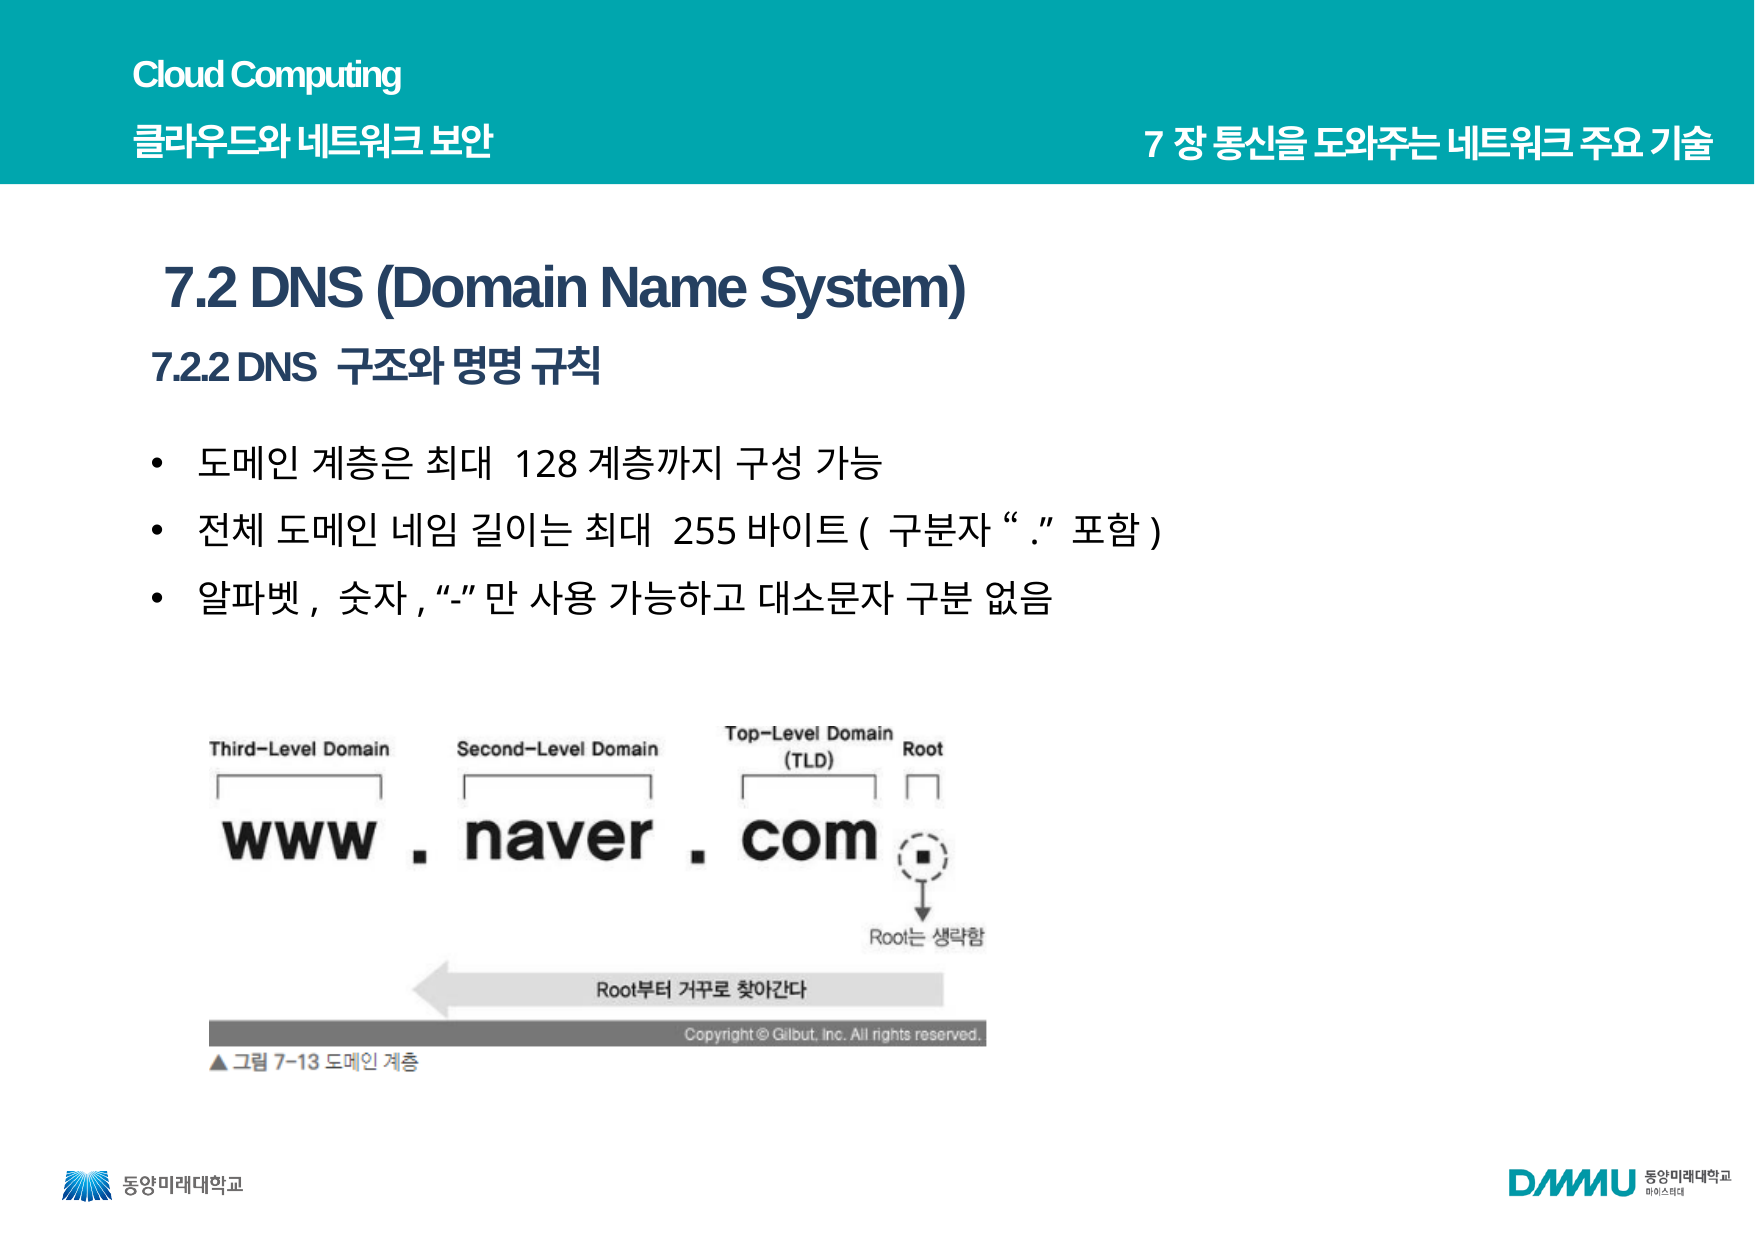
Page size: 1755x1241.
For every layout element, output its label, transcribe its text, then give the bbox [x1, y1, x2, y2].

text_box 7.2 DNS (Domain Name System) [149, 206, 983, 327]
picture [75, 1171, 99, 1179]
text_box 도메인 계층은 최대 128계층까지 구성 가능 전체 도메인 네임 길이는 최대 255바이트( 구분자 “.” 포함) 알파벳, 숫자, “-”만 사용 가능하고 대소문자 구분 없음 [135, 409, 1740, 628]
text_box 7.2.2 DNS 구조와 명명 규칙 [135, 307, 948, 398]
picture [62, 1171, 243, 1202]
picture [1505, 1161, 1740, 1202]
picture [209, 726, 996, 1079]
text_box Cloud Computing 클라우드와 네트워크 보안 [117, 20, 511, 171]
text_box [0, 0, 1755, 186]
text_box 7장 통신을 도와주는 네트워크 주요 기술 [1128, 90, 1731, 173]
